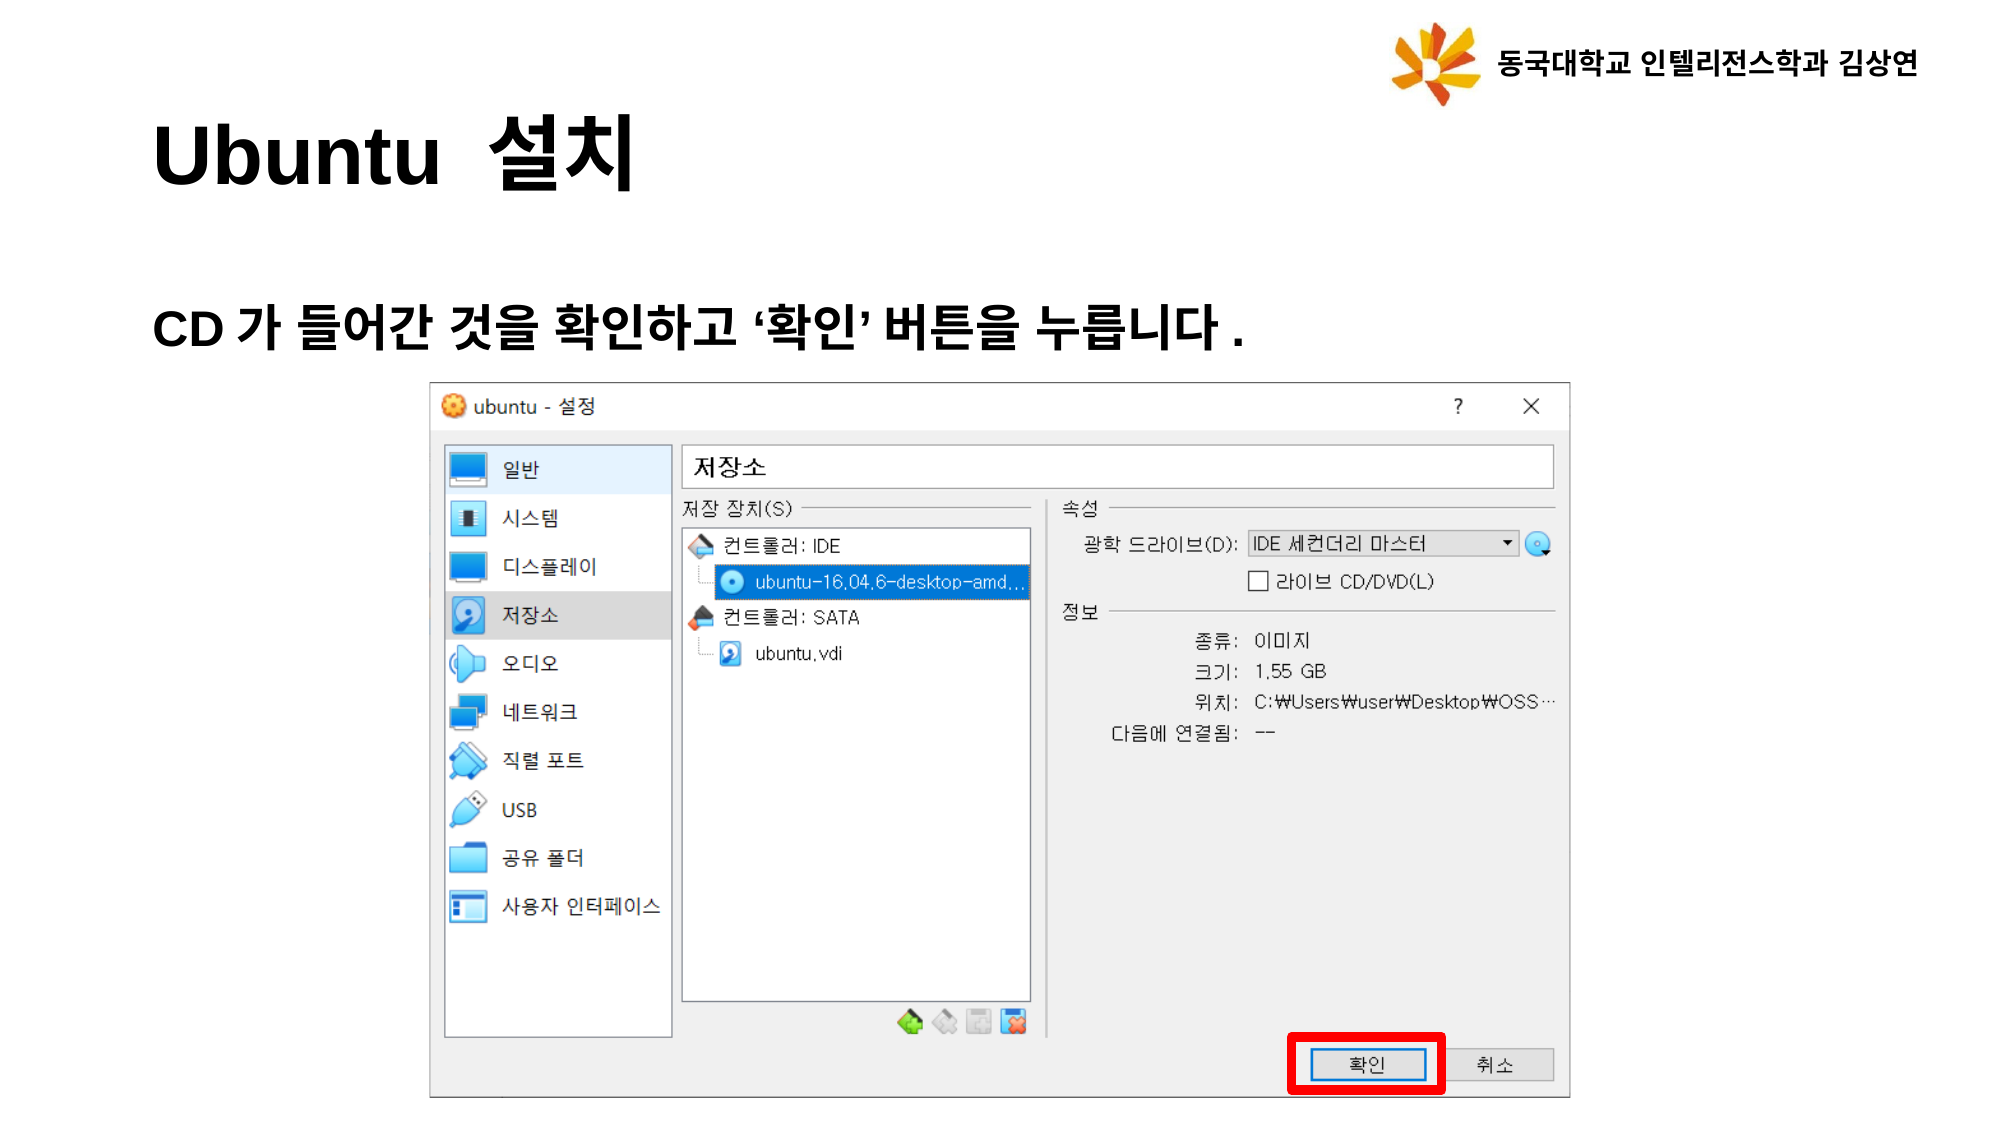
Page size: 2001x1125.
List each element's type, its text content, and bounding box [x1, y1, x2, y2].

text_box CD가 들어간 것을 확인하고 ‘확인’ 버튼을 누릅니다. [150, 293, 1370, 356]
text_box Ubuntu 설치 [150, 99, 673, 202]
text_box 동국대학교 인텔리전스학과 김상연 [1495, 43, 1970, 81]
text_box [429, 382, 1571, 1099]
text_box [1389, 22, 1482, 110]
